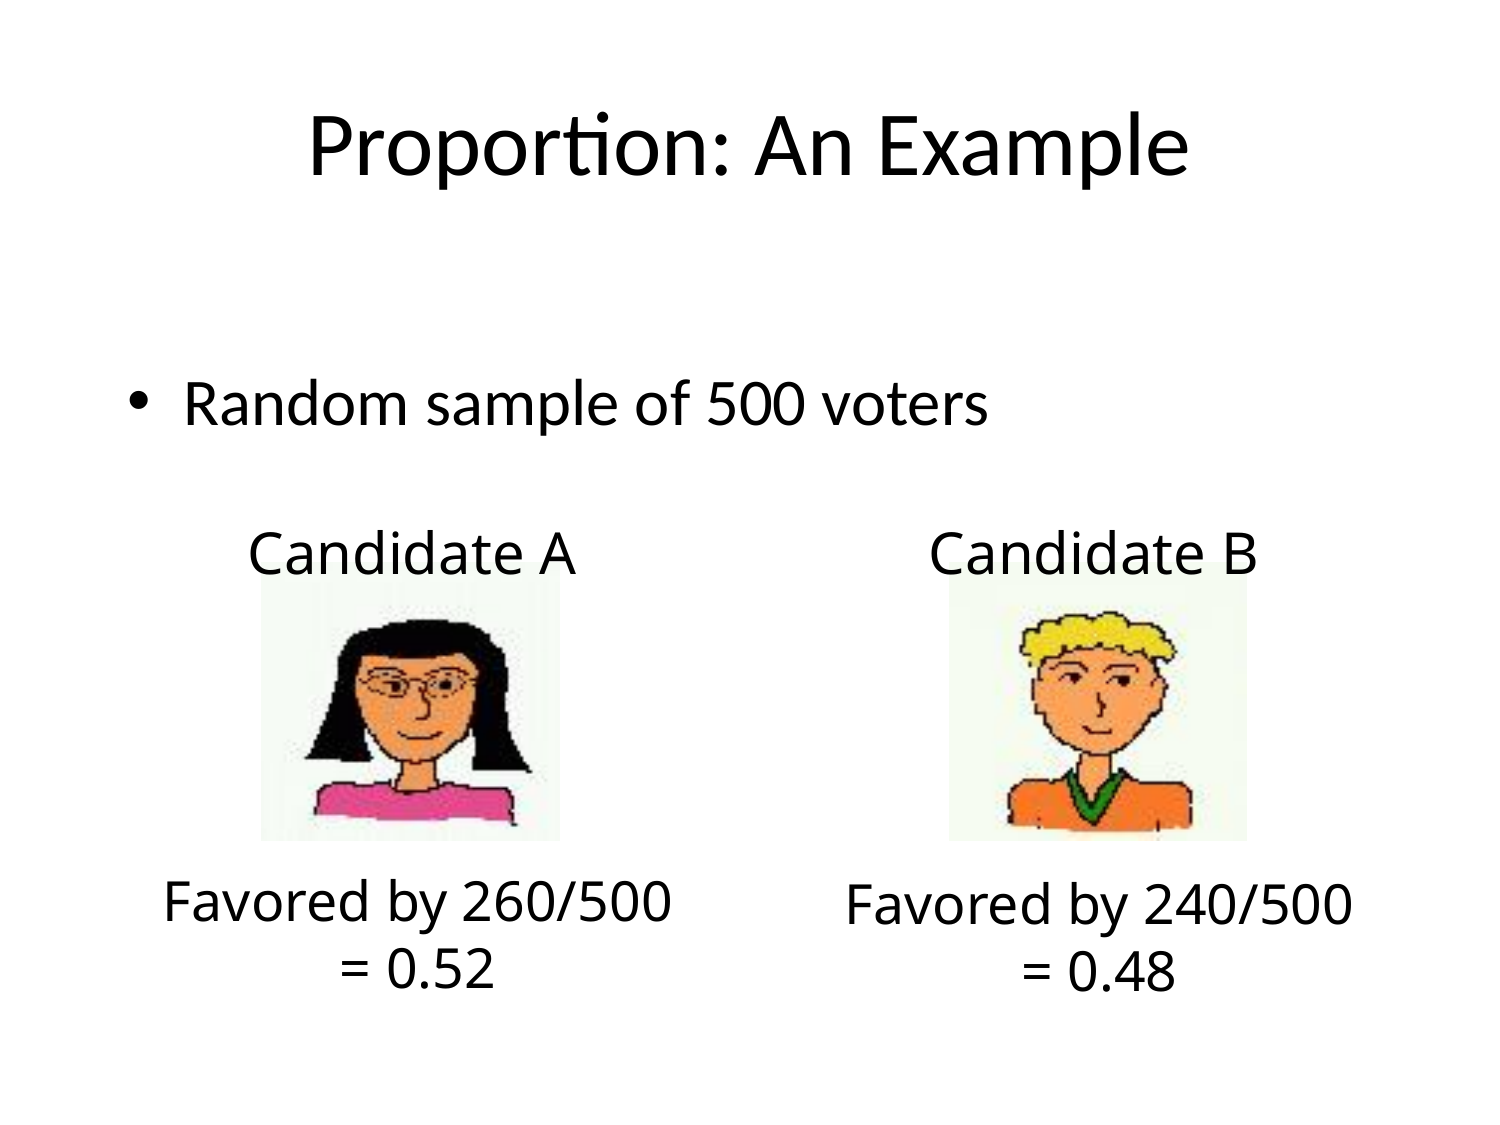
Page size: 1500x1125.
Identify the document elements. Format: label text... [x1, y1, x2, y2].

text_box Favored by 260/500 = 0.52 [139, 859, 698, 1007]
picture [949, 562, 1248, 841]
title Proportion: An Example [75, 45, 1425, 233]
picture [261, 562, 560, 841]
text_box Candidate B [915, 509, 1340, 616]
text_box Favored by 240/500 = 0.48 [820, 862, 1379, 1010]
list Random sample of 500 voters [112, 351, 1388, 457]
text_box Candidate A [234, 509, 659, 616]
